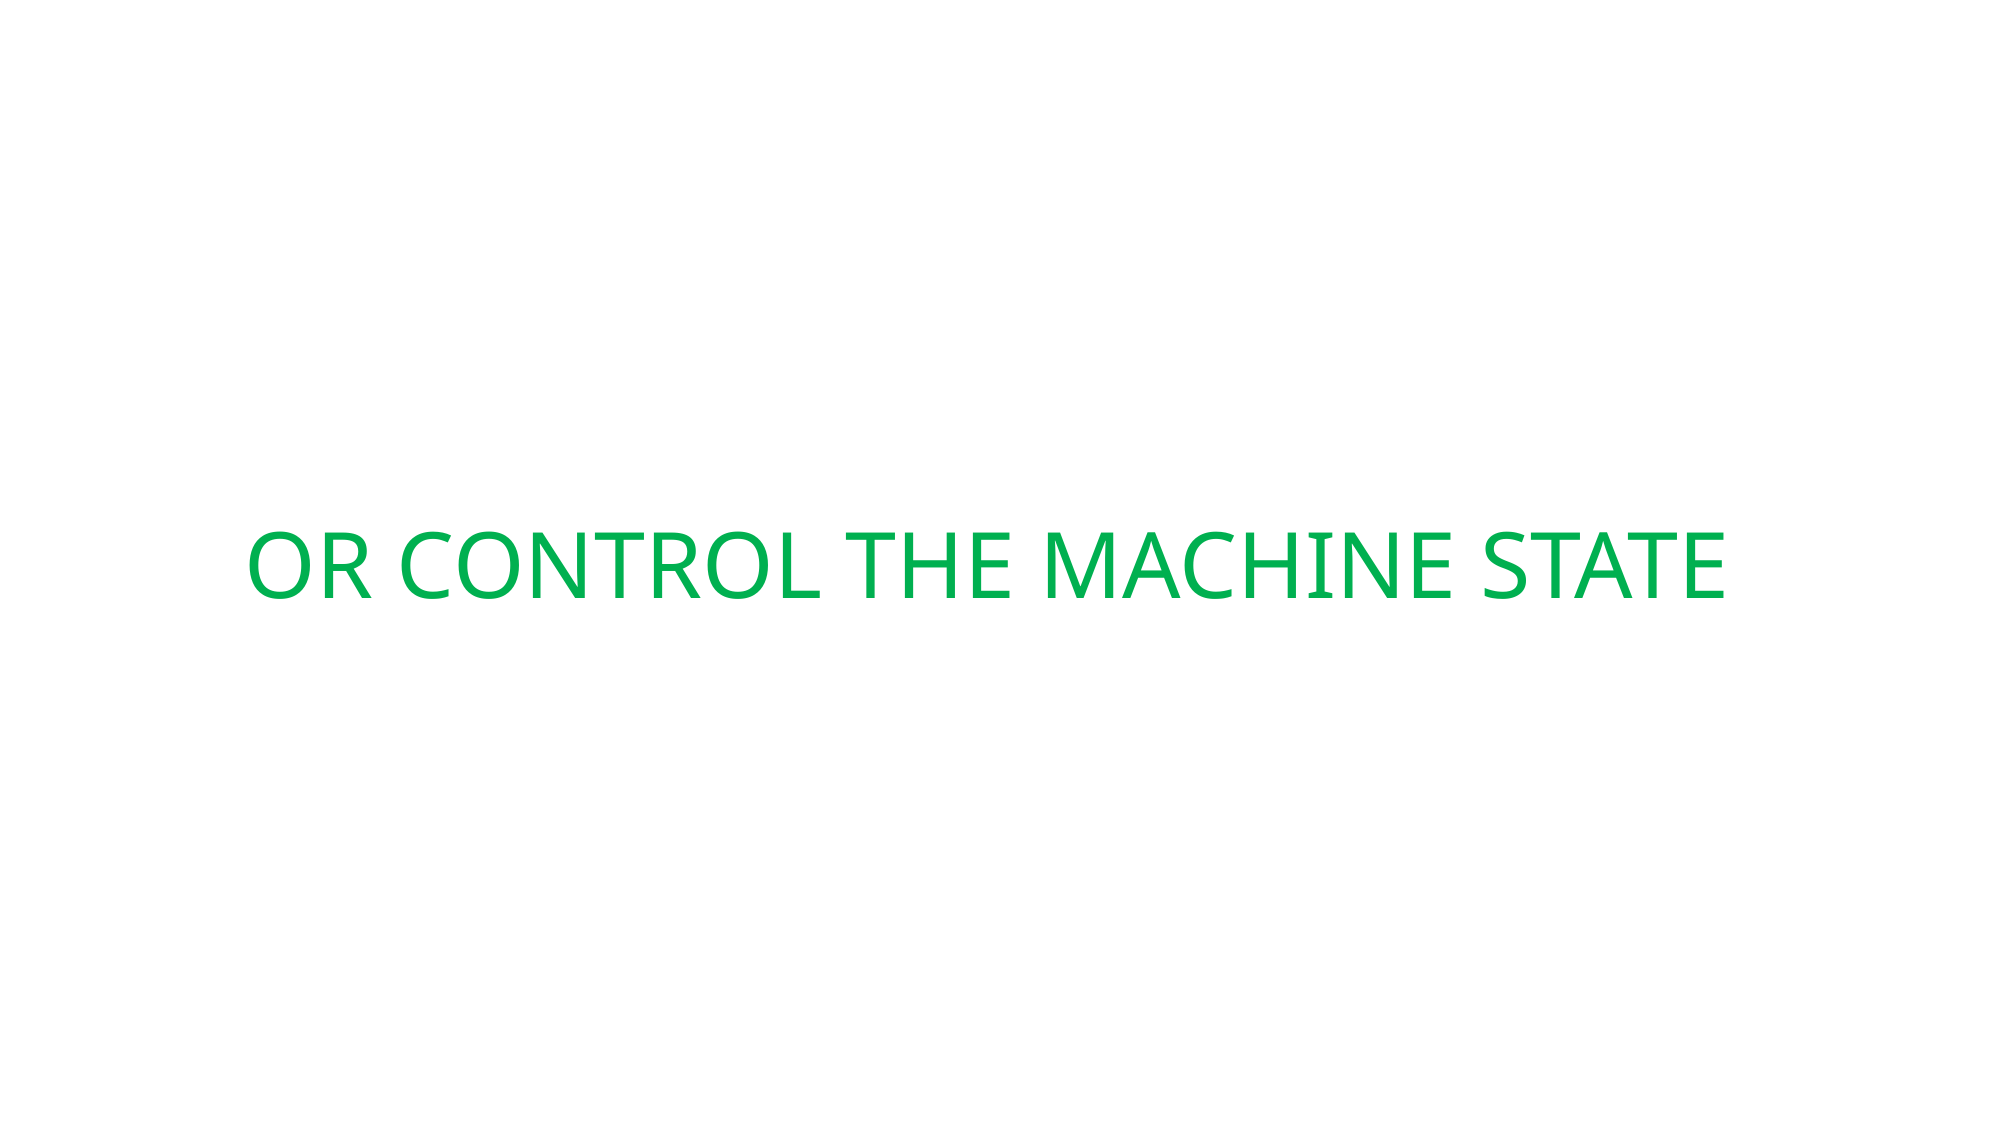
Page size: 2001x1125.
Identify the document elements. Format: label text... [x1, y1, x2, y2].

text_box Or control the machine state [49, 499, 1925, 626]
